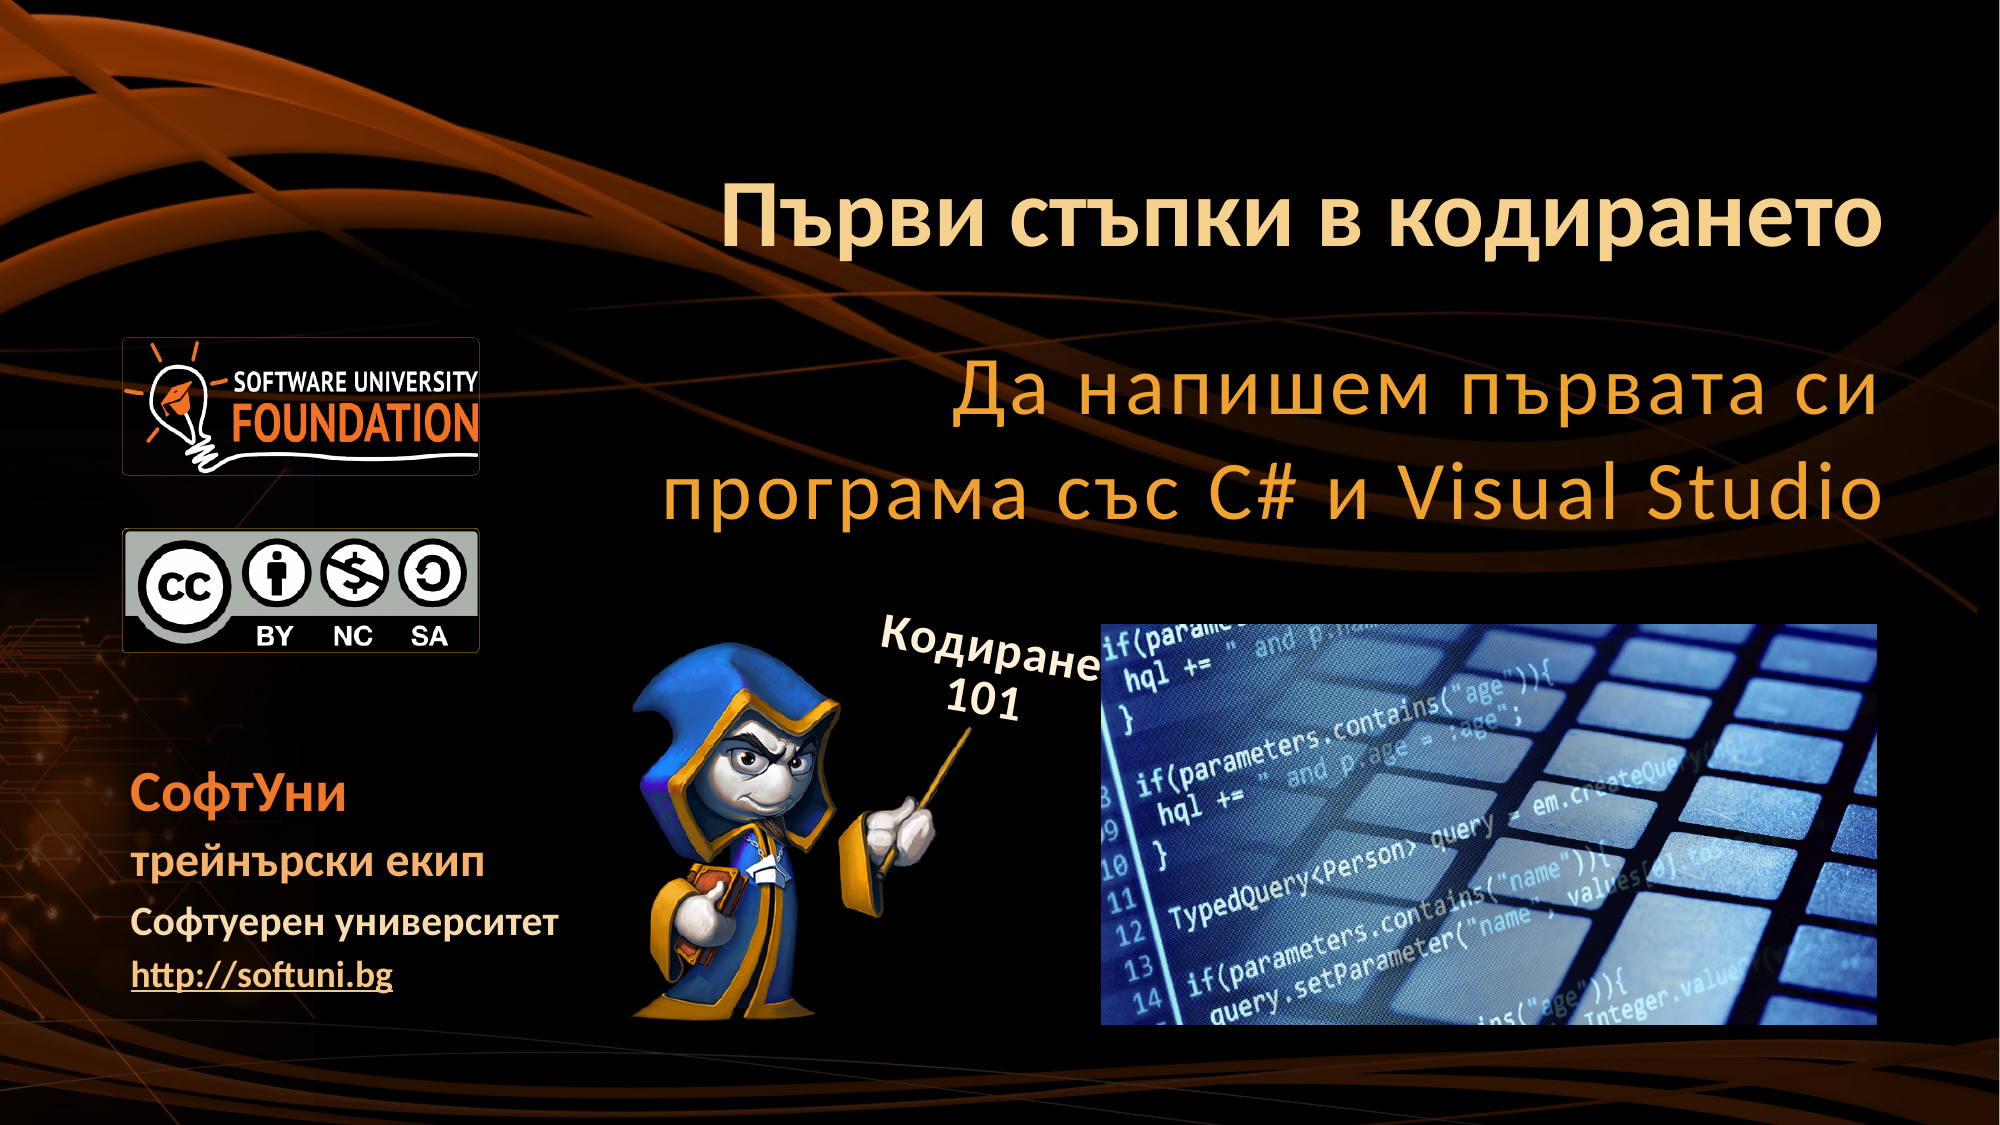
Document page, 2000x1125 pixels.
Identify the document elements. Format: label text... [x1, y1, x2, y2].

subtitle Да напишем първата си програма със C# и Visual Studio [587, 326, 1885, 542]
picture [0, 0, 2000, 1125]
list трейнърски екип [124, 819, 624, 886]
title Първи стъпки в кодирането [587, 125, 1885, 305]
list СофтУни [124, 742, 624, 819]
list http://softuni.bg [124, 942, 624, 1000]
list Софтуерен университет [124, 886, 624, 942]
text_box Кодиране 101 [865, 596, 1101, 753]
